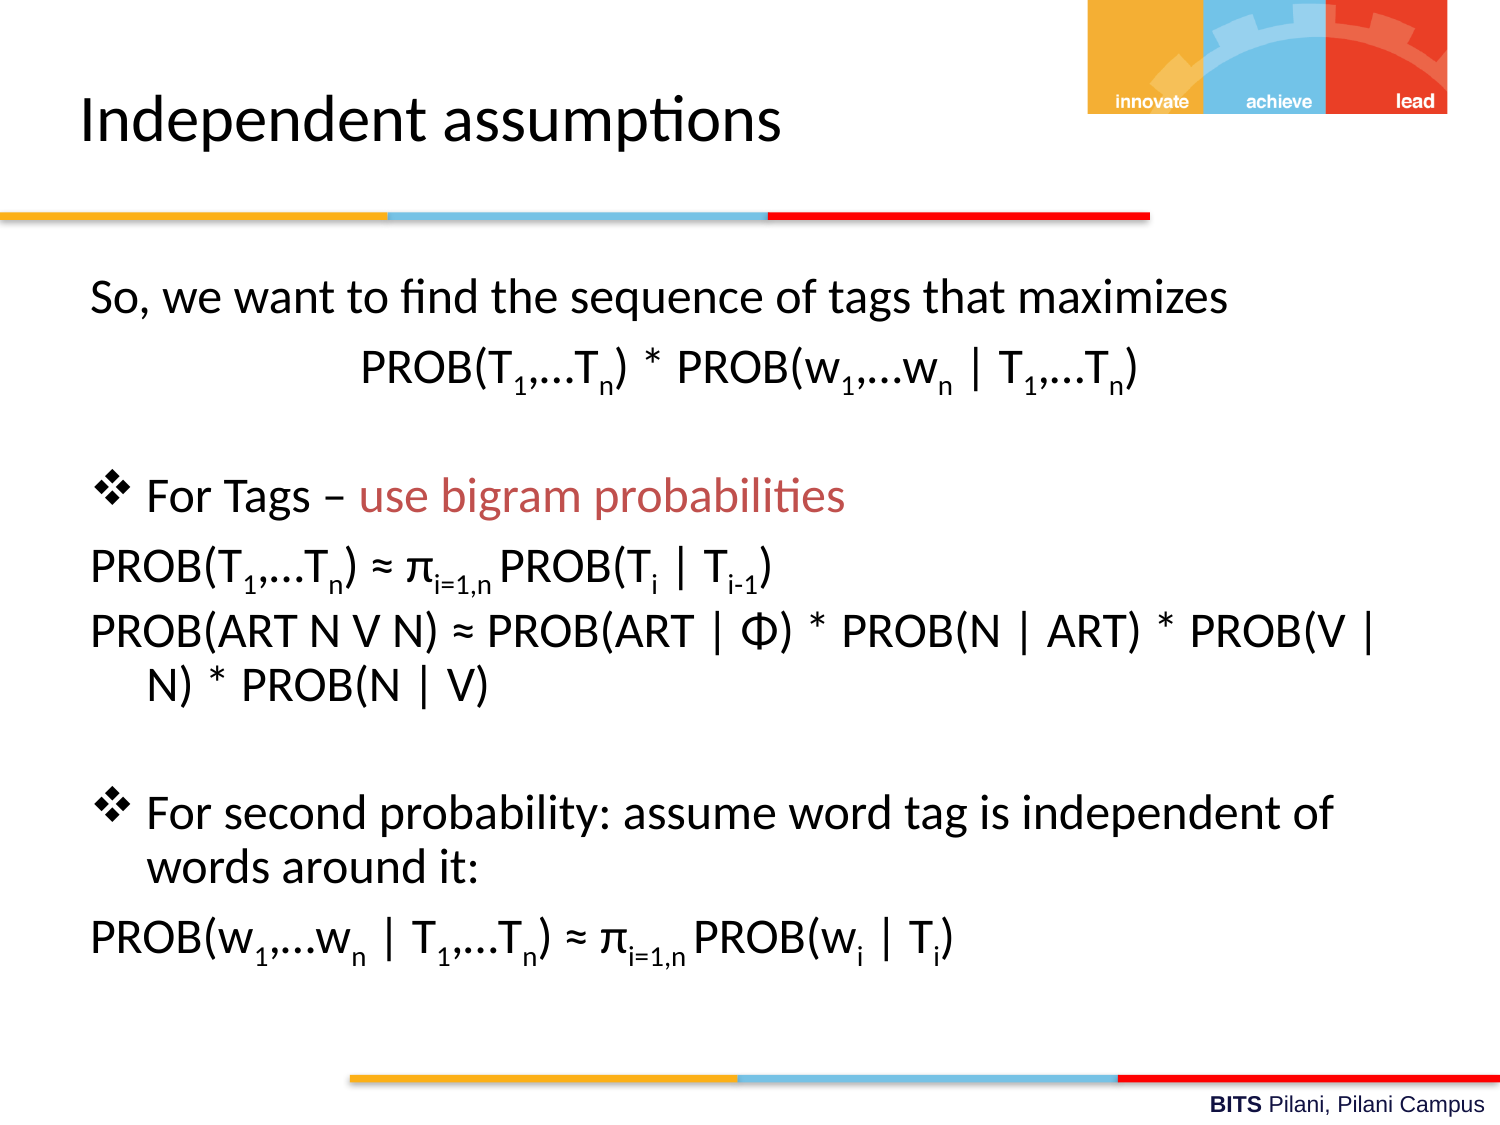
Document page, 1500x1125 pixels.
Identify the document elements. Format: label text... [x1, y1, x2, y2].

picture [1087, 0, 1448, 114]
title Independent assumptions [64, 45, 1069, 185]
list So, we want to find the sequence of tags that maximizes PROB(T1,…Tn) * PROB(w1,…wn | T1,…Tn) For Tags – use bigram probabilities PROB(T1,…Tn) ≈ πi=1,n PROB(Ti | Ti-1) PROB(ART N V N) ≈ PROB(ART | Φ) * PROB(N | ART) * PROB(V | N) * PROB(N | V) For second probability: assume word tag is independent of words around it: PROB(w1,…wn | T1,…Tn) ≈ πi=1,n PROB(wi | Ti) [74, 262, 1426, 1006]
